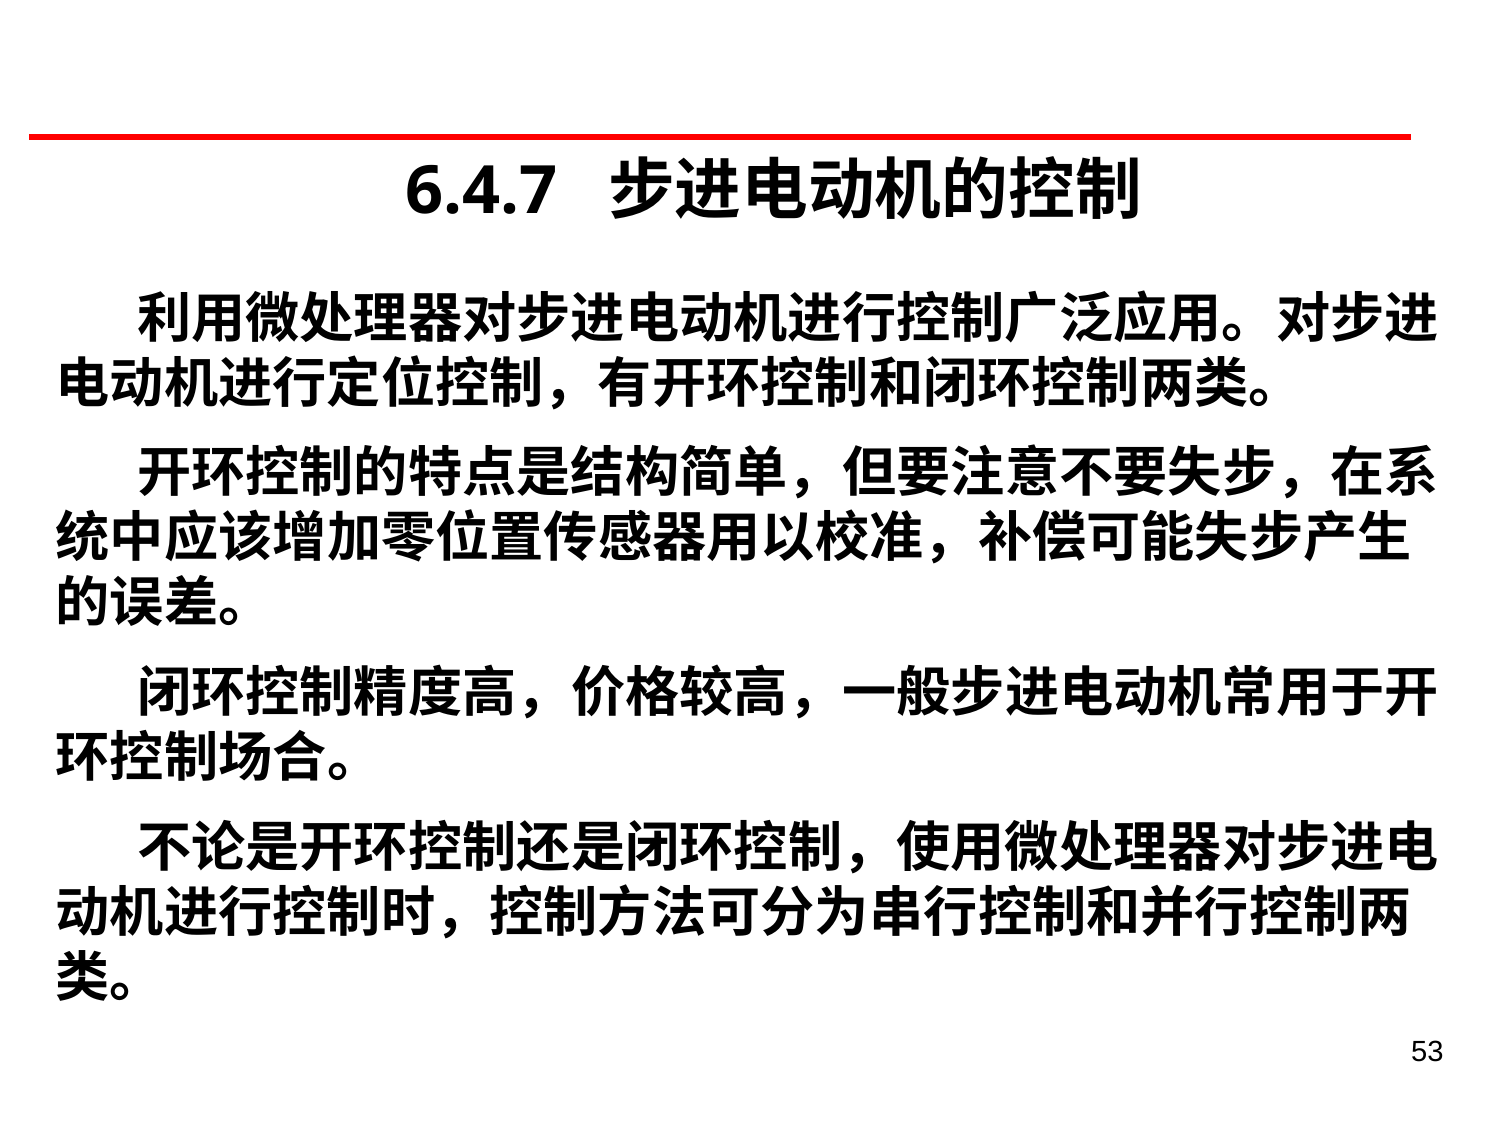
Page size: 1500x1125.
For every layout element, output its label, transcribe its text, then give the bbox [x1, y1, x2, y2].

slide_number 53 [1363, 1024, 1459, 1103]
text_box 6.4.7 步进电动机的控制 [253, 139, 1294, 235]
text_box 利用微处理器对步进电动机进行控制广泛应用。对步进电动机进行定位控制，有开环控制和闭环控制两类。 开环控制的特点是结构简单，但要注意不要失步，在系统中应该增加零位置传感器用以校准，补偿可能失步产生的误差。 闭环控制精度高，价格较高，一般步进电动机常用于开环控制场合。 不论是开环控制还是闭环控制，使用微处理器对步进电动机进行控制时，控制方法可分为串行控制和并行控制两类。 [41, 275, 1459, 1015]
